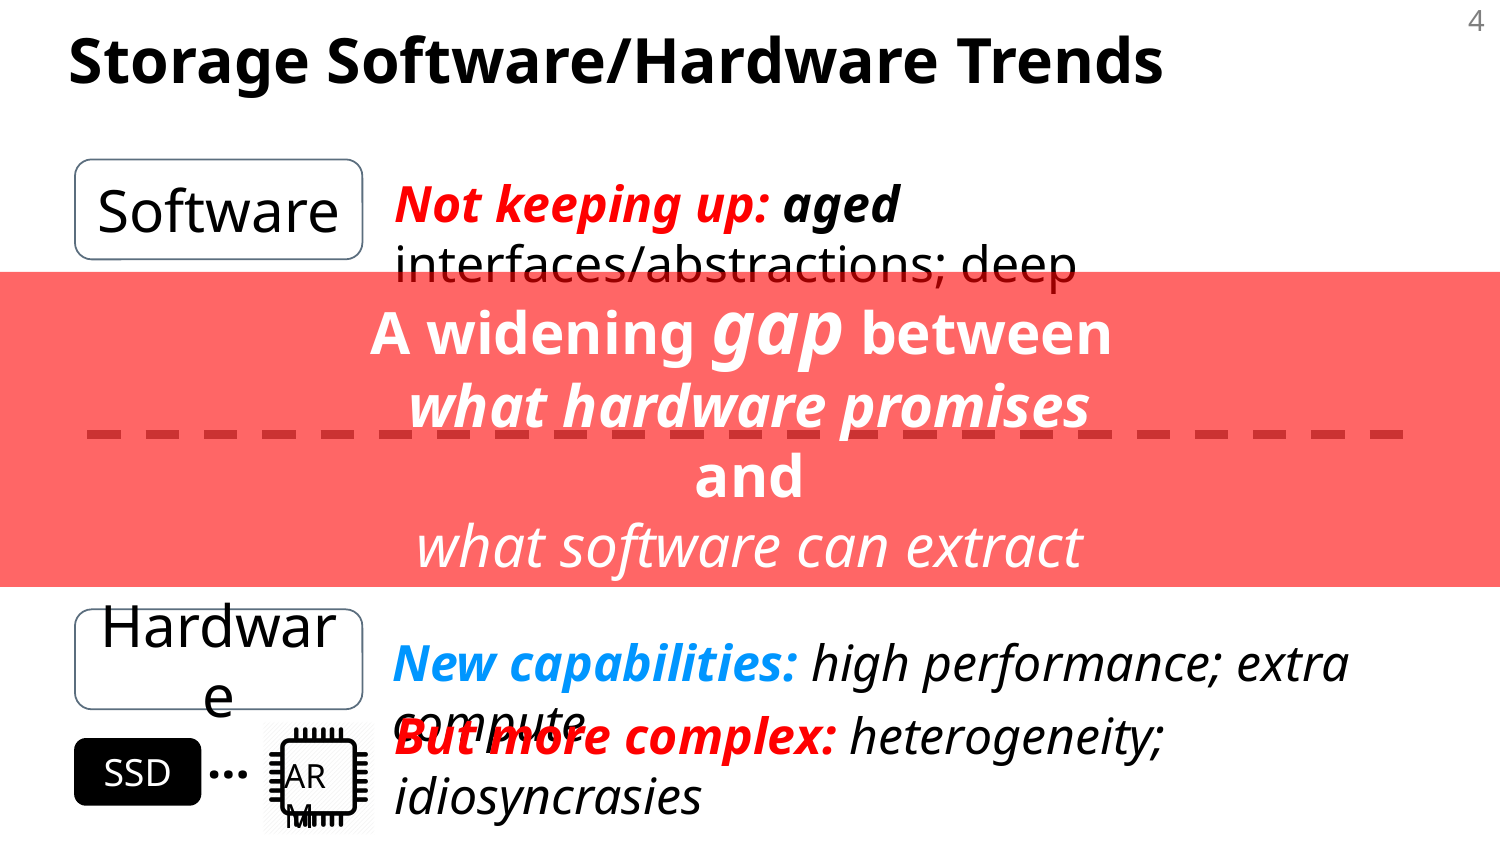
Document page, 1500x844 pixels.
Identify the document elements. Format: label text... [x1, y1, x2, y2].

text_box A widening gap between what hardware promises and what software can extract [0, 271, 1500, 587]
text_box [74, 720, 376, 835]
text_box Hardware [74, 609, 363, 710]
text_box Not keeping up: aged interfaces/abstractions; deep [379, 164, 1478, 271]
text_box But more complex: heterogeneity; idiosyncrasies [379, 696, 1333, 832]
text_box New capabilities: high performance; extra compute [377, 623, 1478, 759]
title Storage Software/Hardware Trends [53, 28, 1459, 104]
text_box Software [74, 159, 363, 260]
